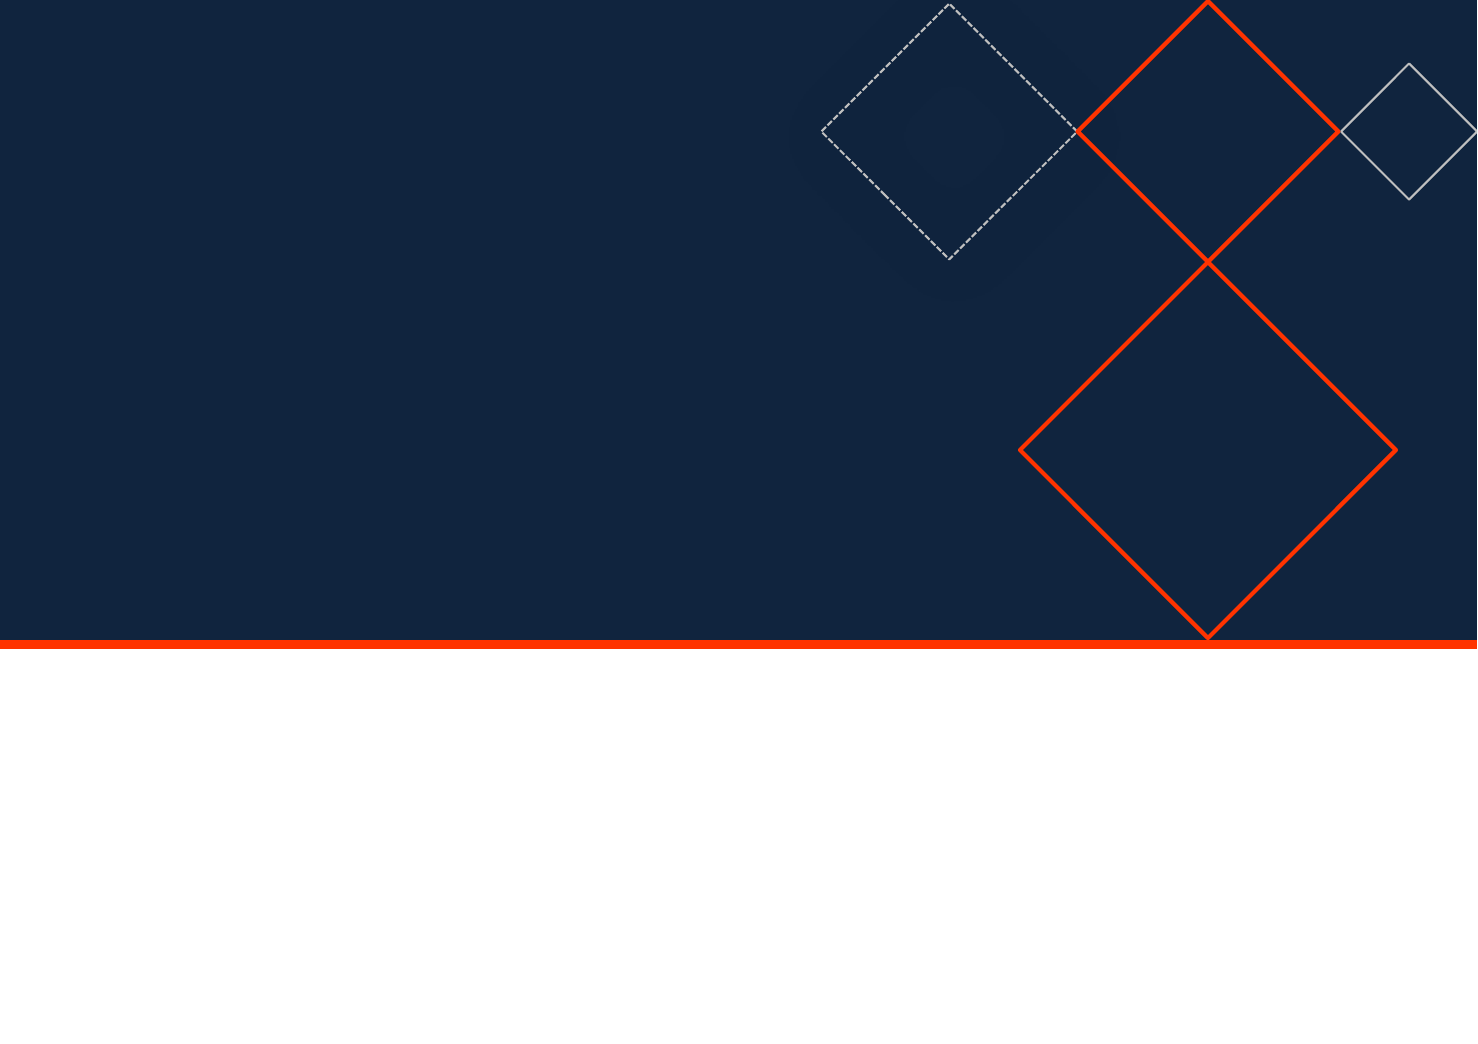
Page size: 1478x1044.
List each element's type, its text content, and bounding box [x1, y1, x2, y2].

text_box [0, 0, 1478, 642]
text_box [0, 642, 1478, 651]
text_box [1017, 262, 1399, 641]
text_box [1075, 0, 1341, 264]
text_box [819, 1, 1077, 261]
text_box [1340, 61, 1478, 202]
text_box Thank you [301, 295, 1176, 412]
